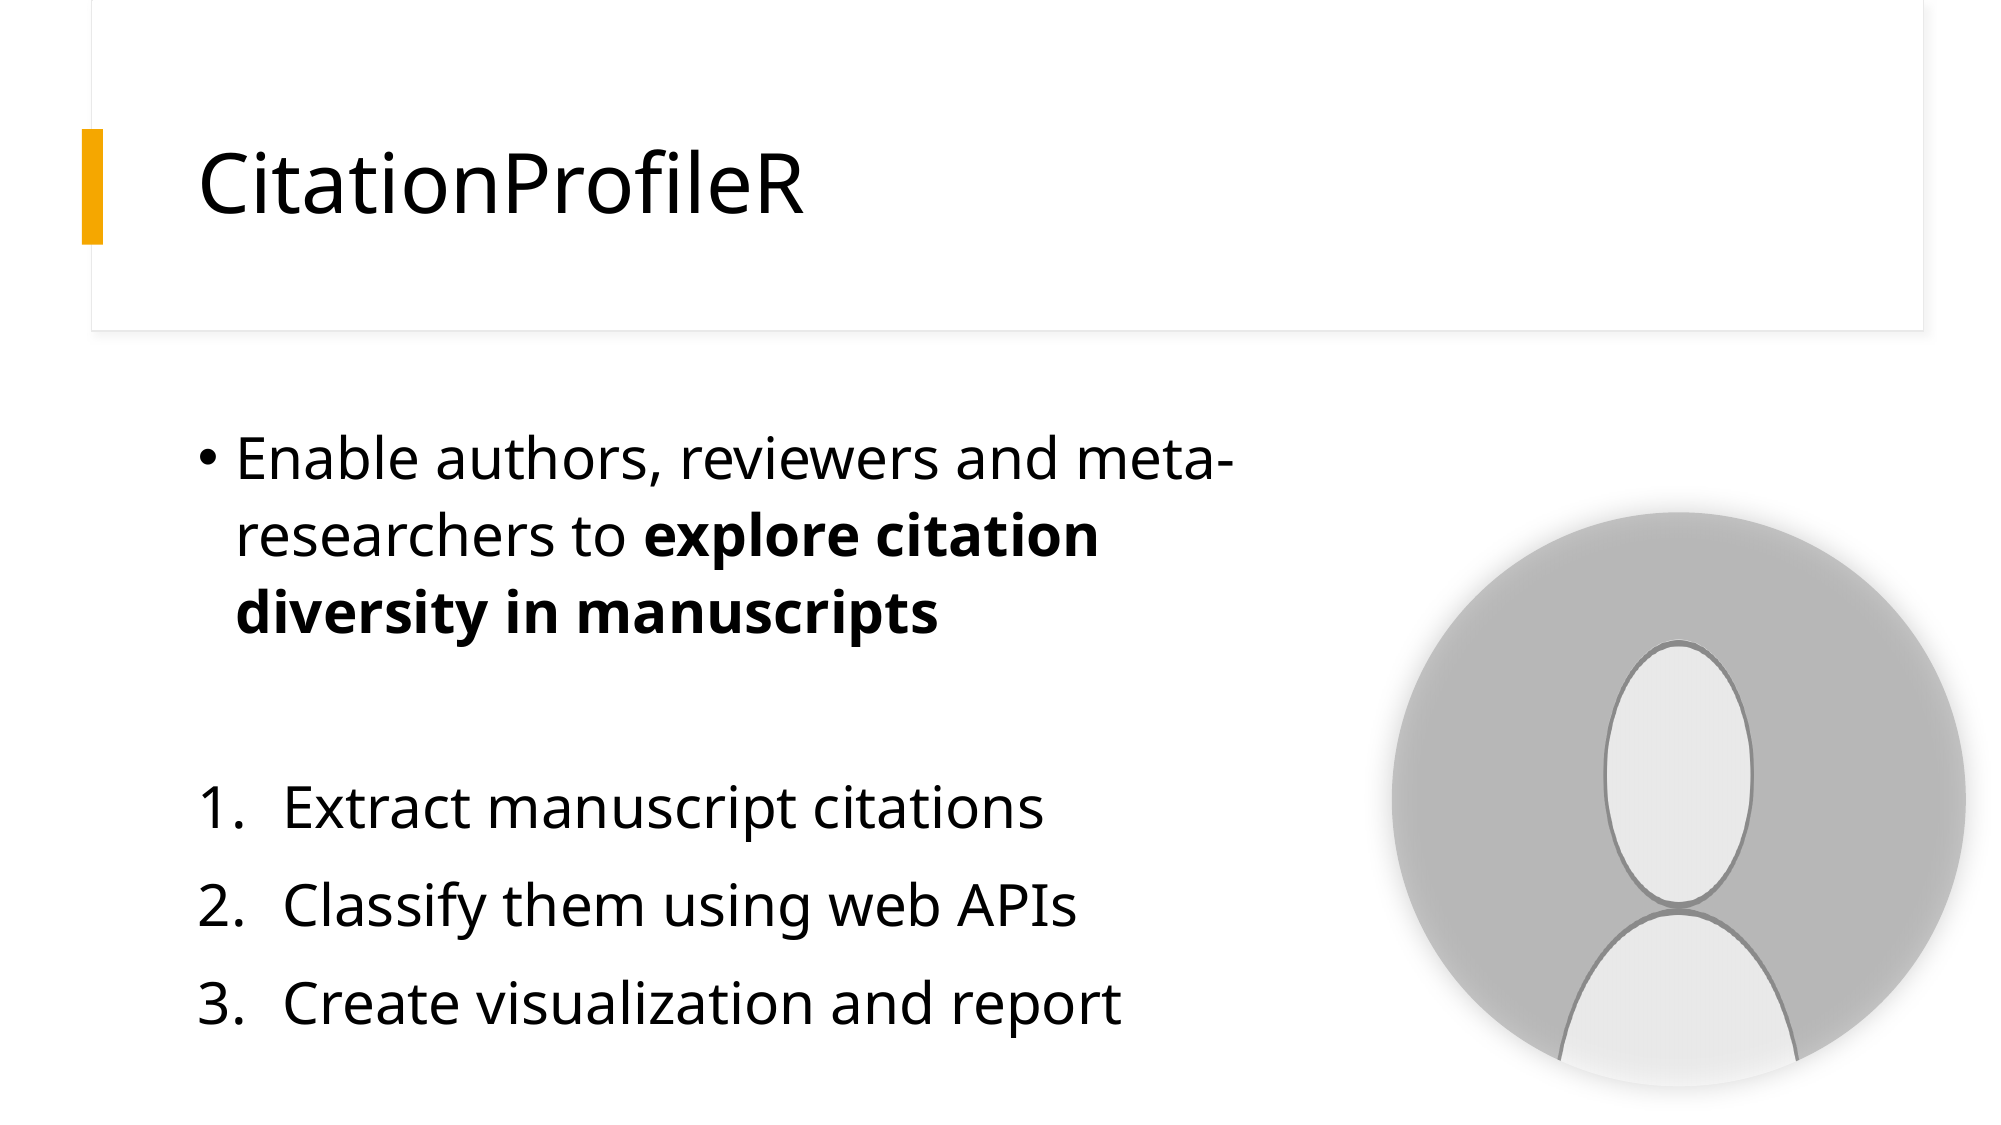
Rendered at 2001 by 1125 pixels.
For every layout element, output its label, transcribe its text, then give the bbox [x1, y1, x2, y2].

picture [1391, 512, 1966, 1087]
list Enable authors, reviewers and meta-researchers to explore citation diversity in manuscripts Extract manuscript citations Classify them using web APIs Create visualization and report [183, 406, 1332, 1087]
title CitationProfileR [183, 90, 1851, 284]
